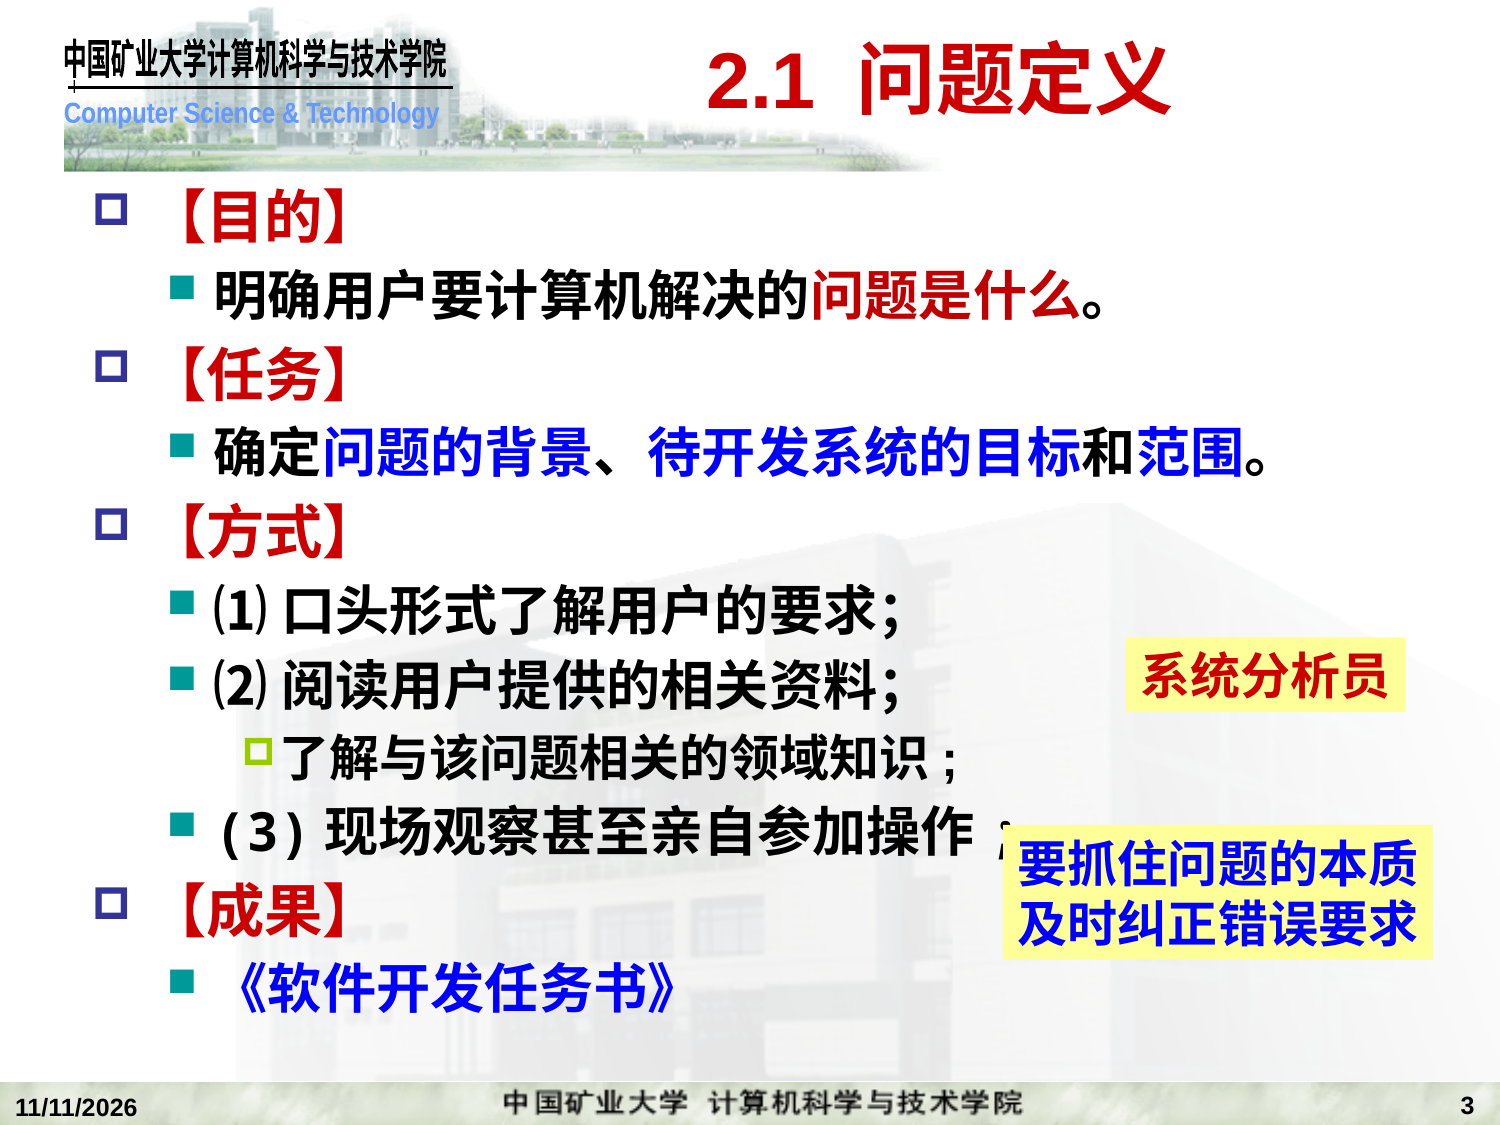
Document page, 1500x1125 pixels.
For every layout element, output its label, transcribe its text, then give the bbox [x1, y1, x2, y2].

picture [68, 51, 73, 59]
picture [0, 1082, 1364, 1125]
text_box 要抓住问题的本质 及时纠正错误要求 [1003, 824, 1433, 960]
text_box 系统分析员 [1125, 637, 1406, 713]
picture [64, 0, 954, 175]
list 【目的】 明确用户要计算机解决的问题是什么。 【任务】 确定问题的背景、待开发系统的目标和范围。 【方式】 ⑴口头形式了解用户的要求； ⑵阅读用户提供的相关资料； 了解与该问题相关的领域知识; (3)现场观察甚至亲自参加操作; 【成果】 《软件开发任务书》 [76, 172, 1428, 1006]
title 2.1 问题定义 [478, 14, 1402, 141]
slide_number 3 [1364, 1082, 1500, 1125]
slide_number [0, 1083, 313, 1125]
